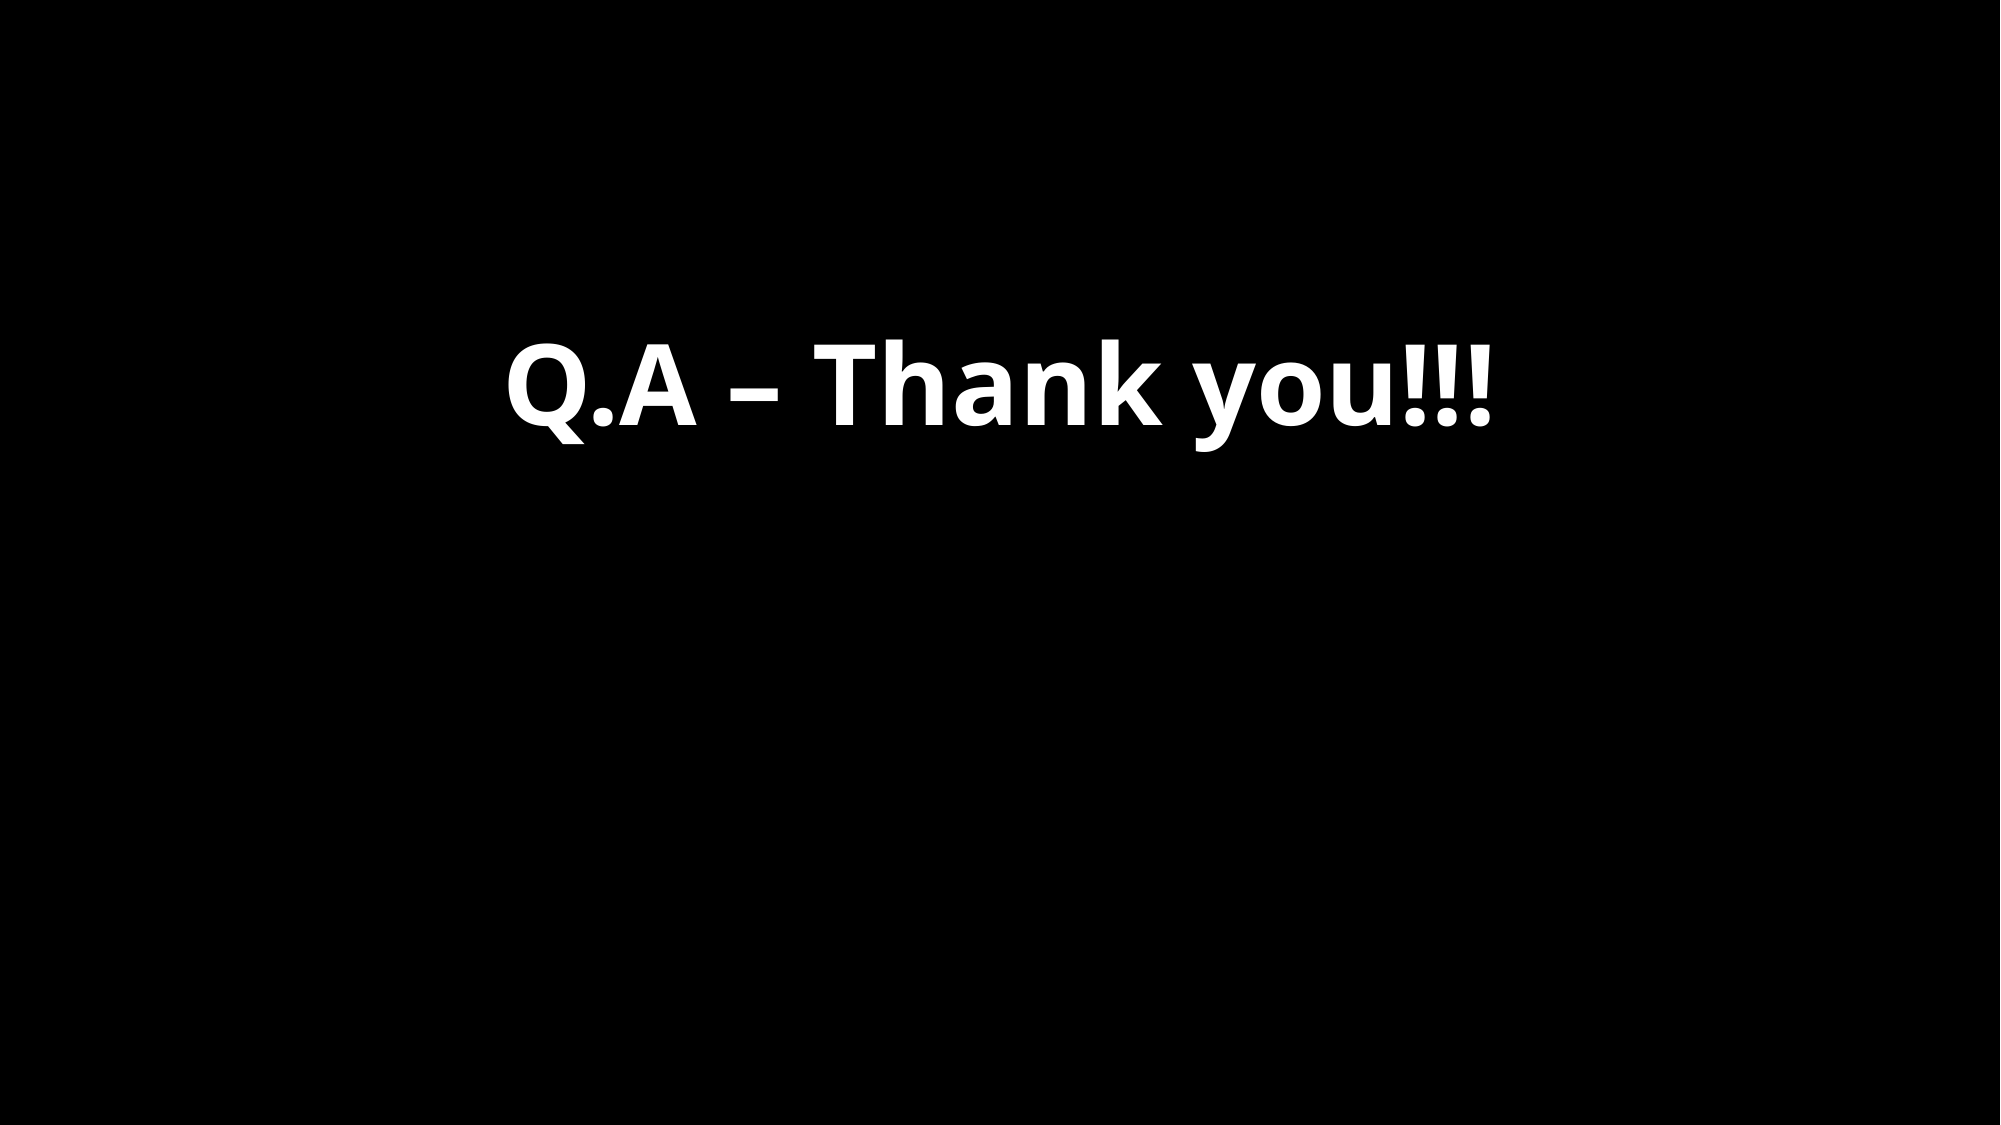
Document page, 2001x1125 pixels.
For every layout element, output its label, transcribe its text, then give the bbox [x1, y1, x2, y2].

title Q.A – Thank you!!! [137, 313, 1863, 531]
